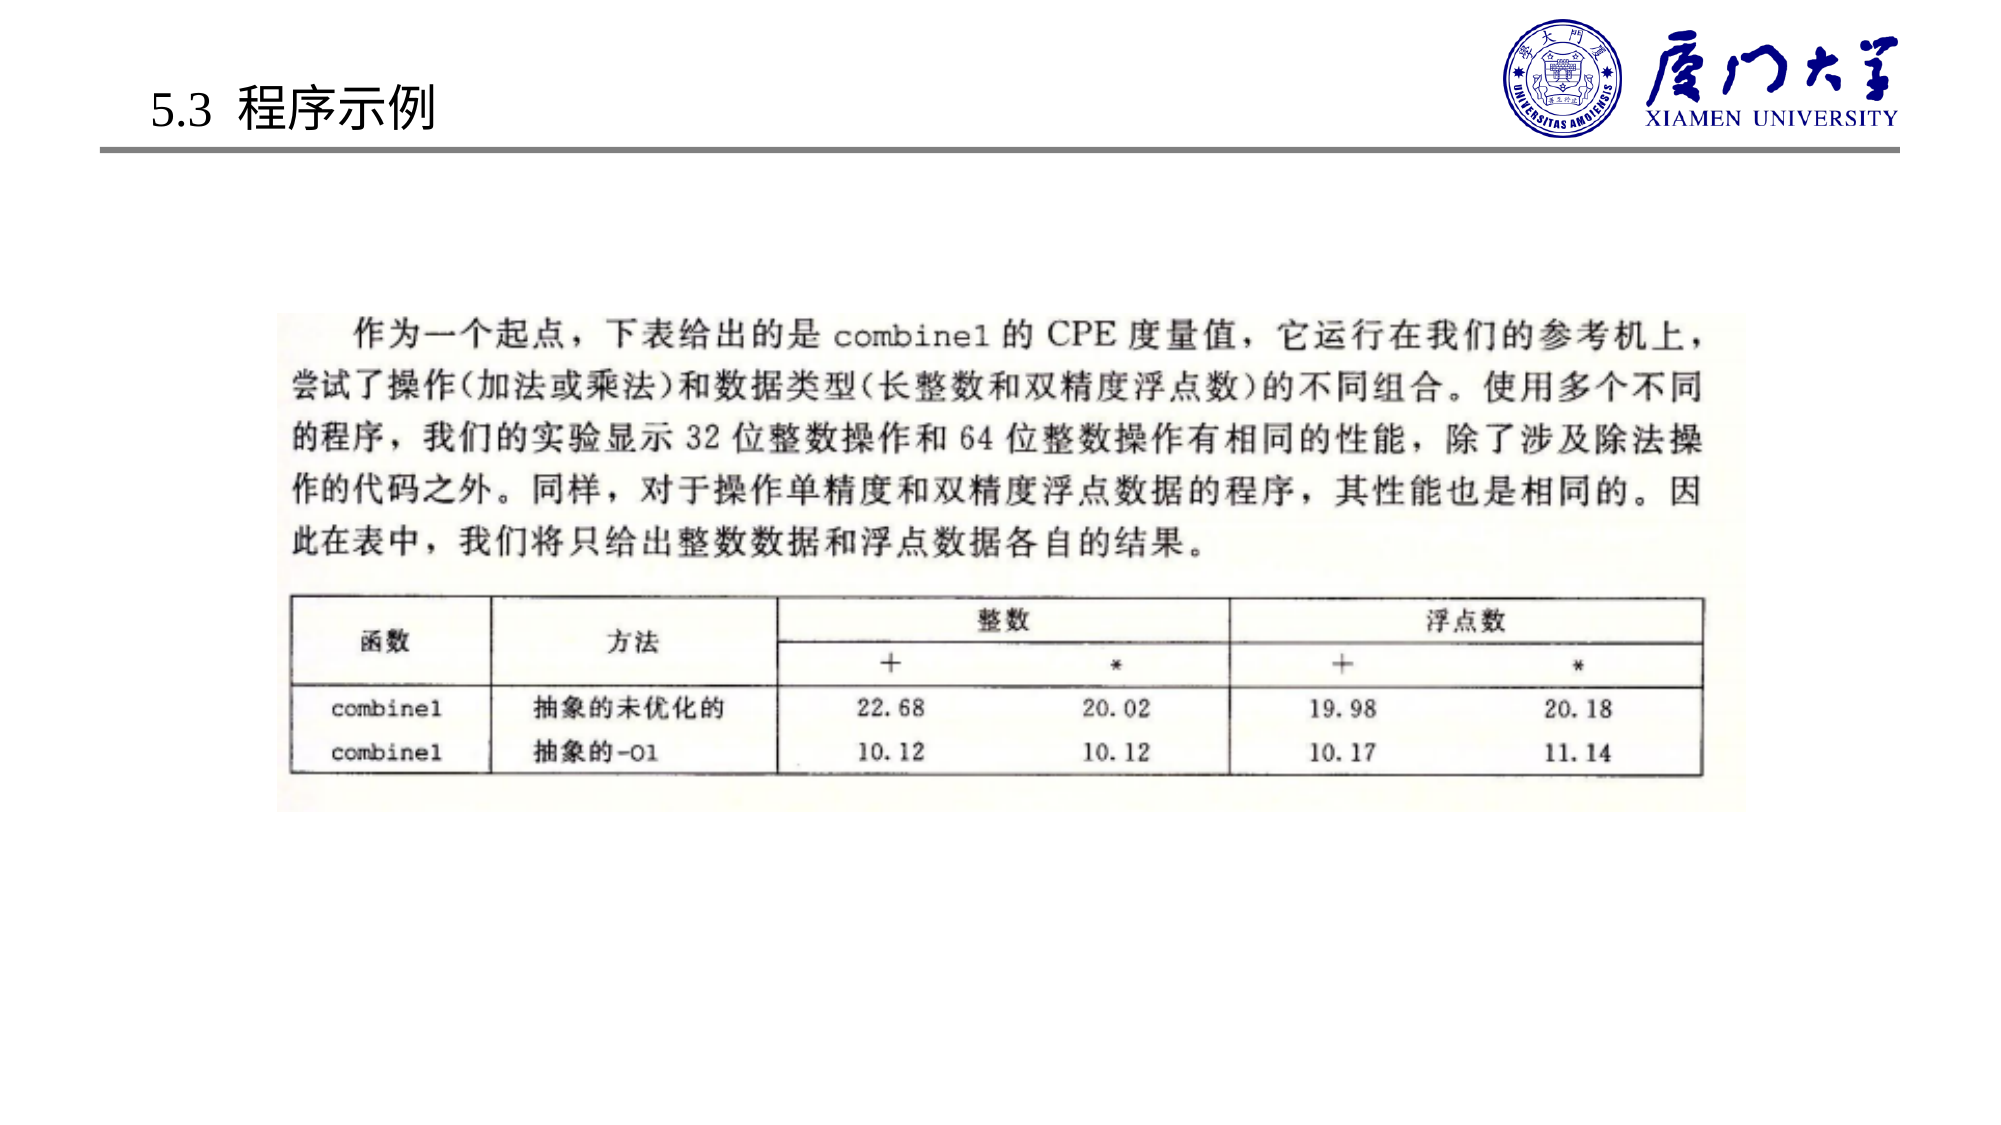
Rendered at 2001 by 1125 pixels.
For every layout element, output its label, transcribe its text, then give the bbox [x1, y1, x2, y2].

picture [1645, 30, 1898, 126]
text_box 5.3 程序示例 [135, 68, 847, 144]
picture [276, 313, 1746, 812]
picture [1503, 19, 1622, 138]
